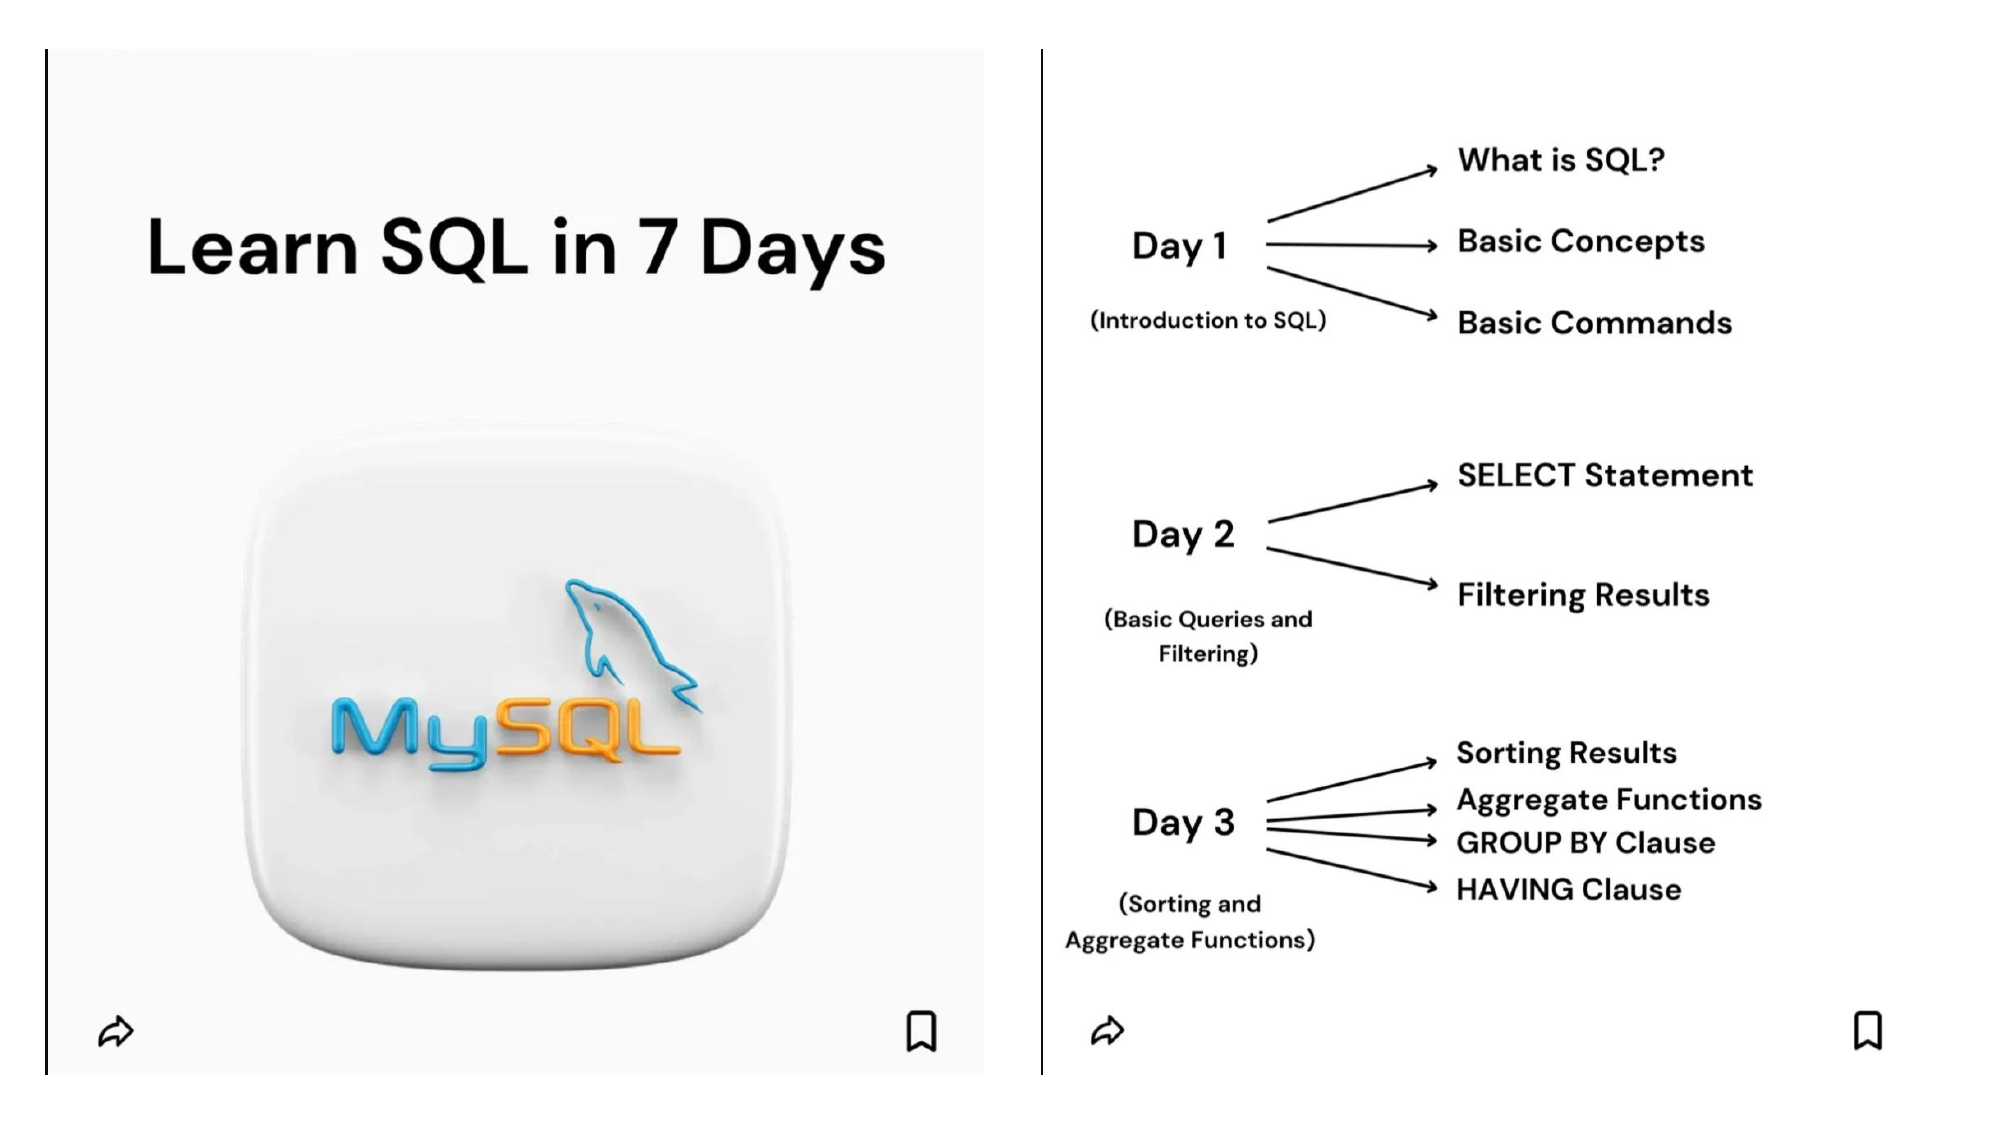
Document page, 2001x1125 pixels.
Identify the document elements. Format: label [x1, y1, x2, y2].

picture [1041, 49, 1928, 1076]
picture [44, 49, 984, 1076]
